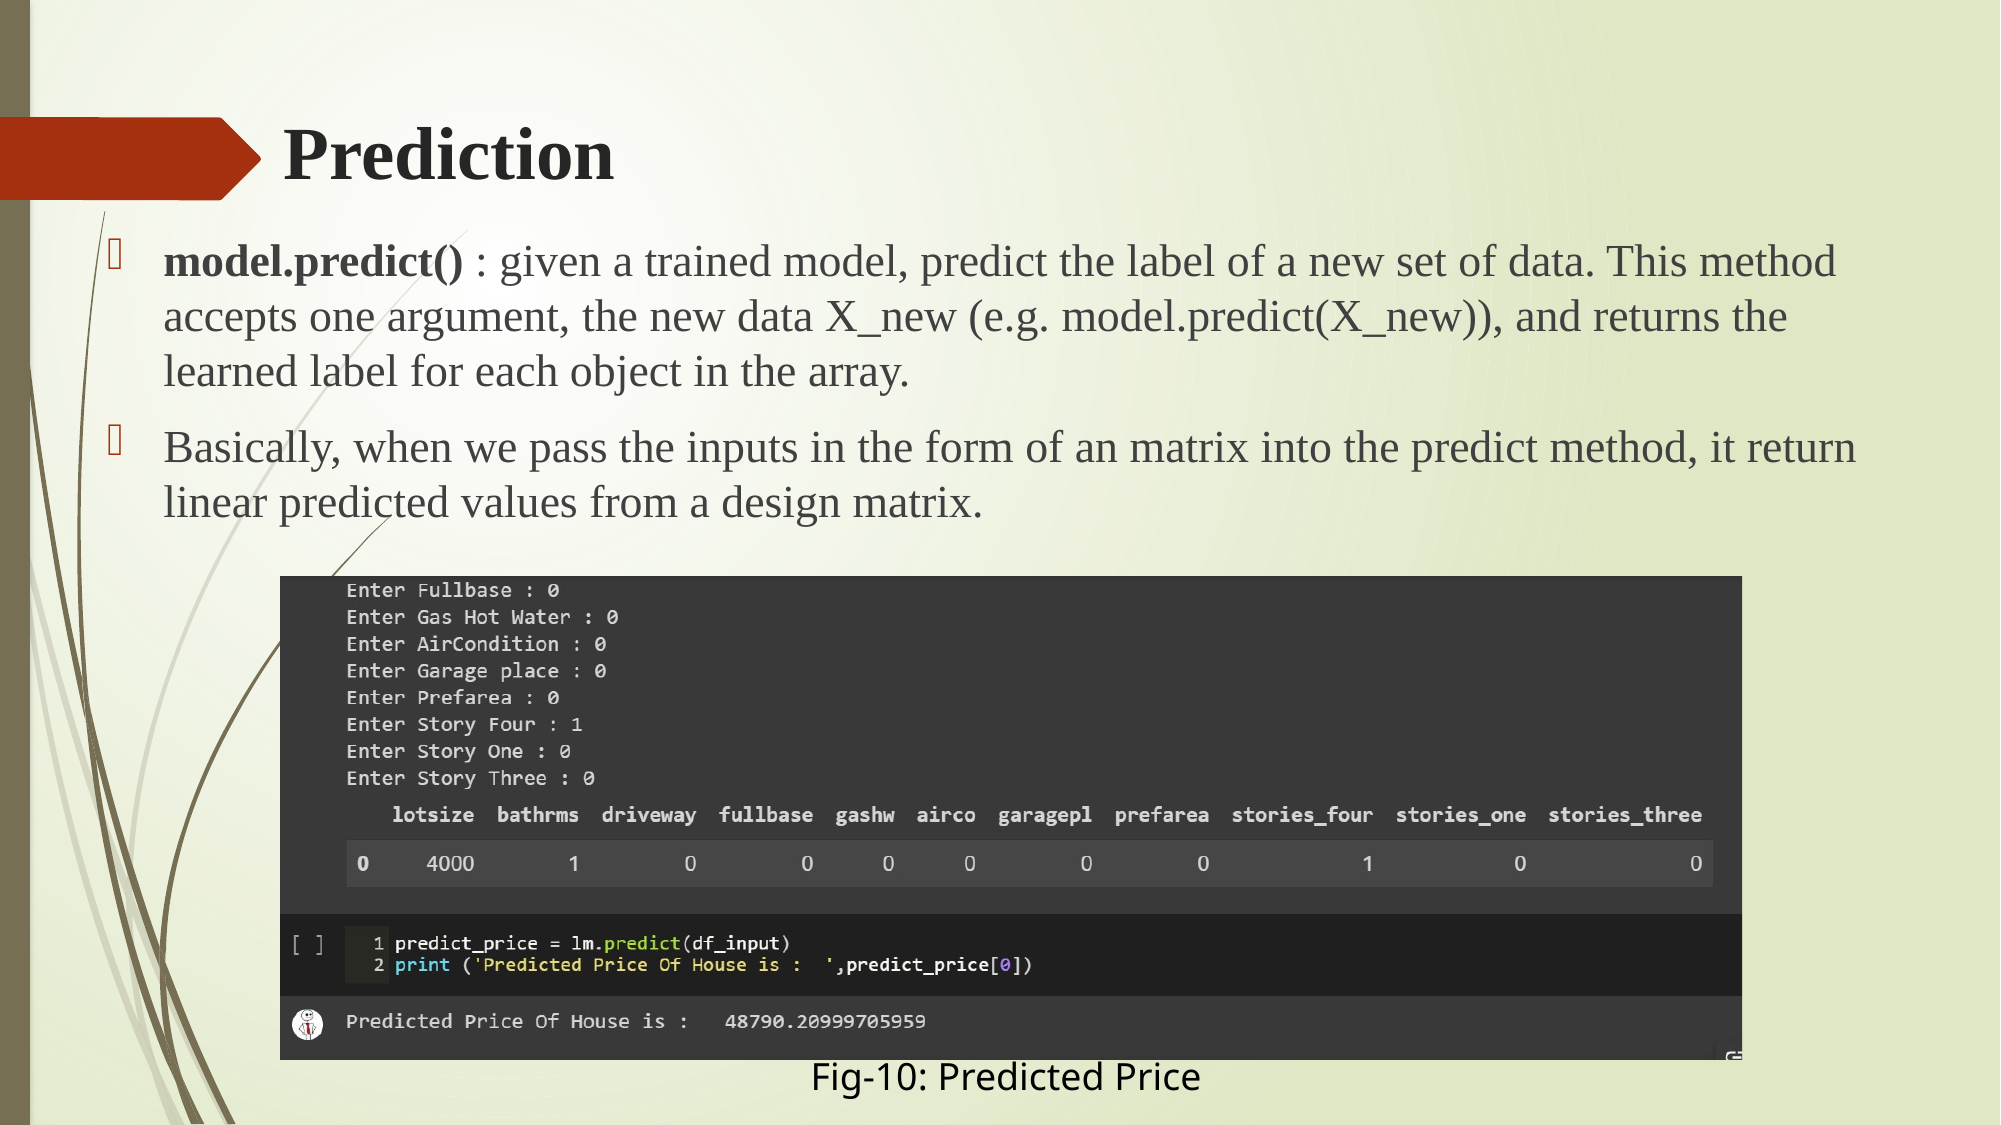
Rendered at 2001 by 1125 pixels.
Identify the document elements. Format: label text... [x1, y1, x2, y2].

list model.predict() : given a trained model, predict the label of a new set of data. This method accepts one argument, the new data X_new (e.g. model.predict(X_new)), and returns the learned label for each object in the array. Basically, when we pass the inputs in the form of an matrix into the predict method, it return linear predicted values from a design matrix. [92, 223, 1924, 1113]
title Prediction [269, 96, 1731, 223]
picture [279, 576, 1743, 1060]
text_box Fig-10: Predicted Price [713, 1067, 1309, 1106]
